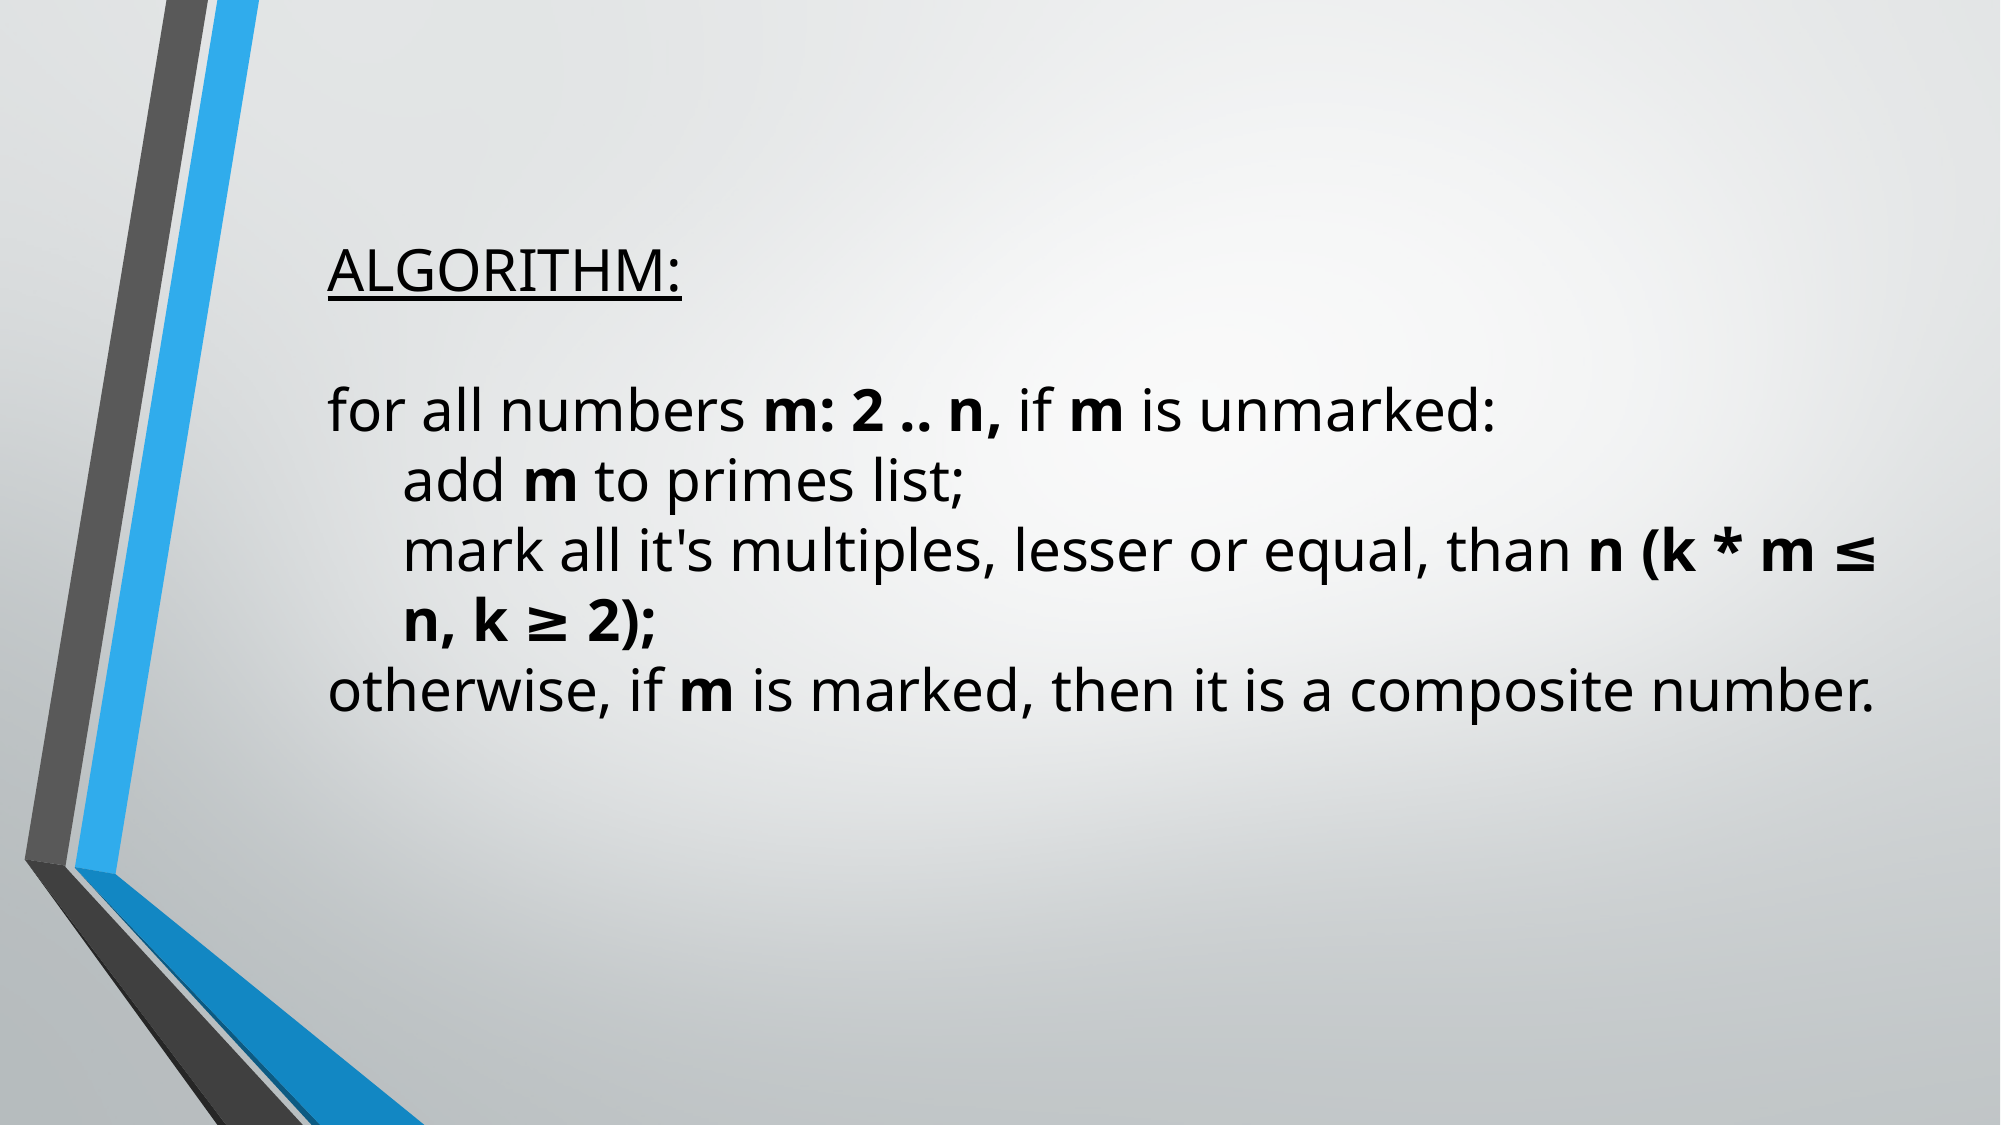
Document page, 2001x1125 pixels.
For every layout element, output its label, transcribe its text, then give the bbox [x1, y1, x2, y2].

text_box ALGORITHM: for all numbers m: 2 .. n, if m is unmarked: add m to primes list; mark all it's multiples, lesser or equal, than n (k * m ≤ n, k ≥ 2); otherwise, if m is marked, then it is a composite number. [312, 226, 1922, 801]
